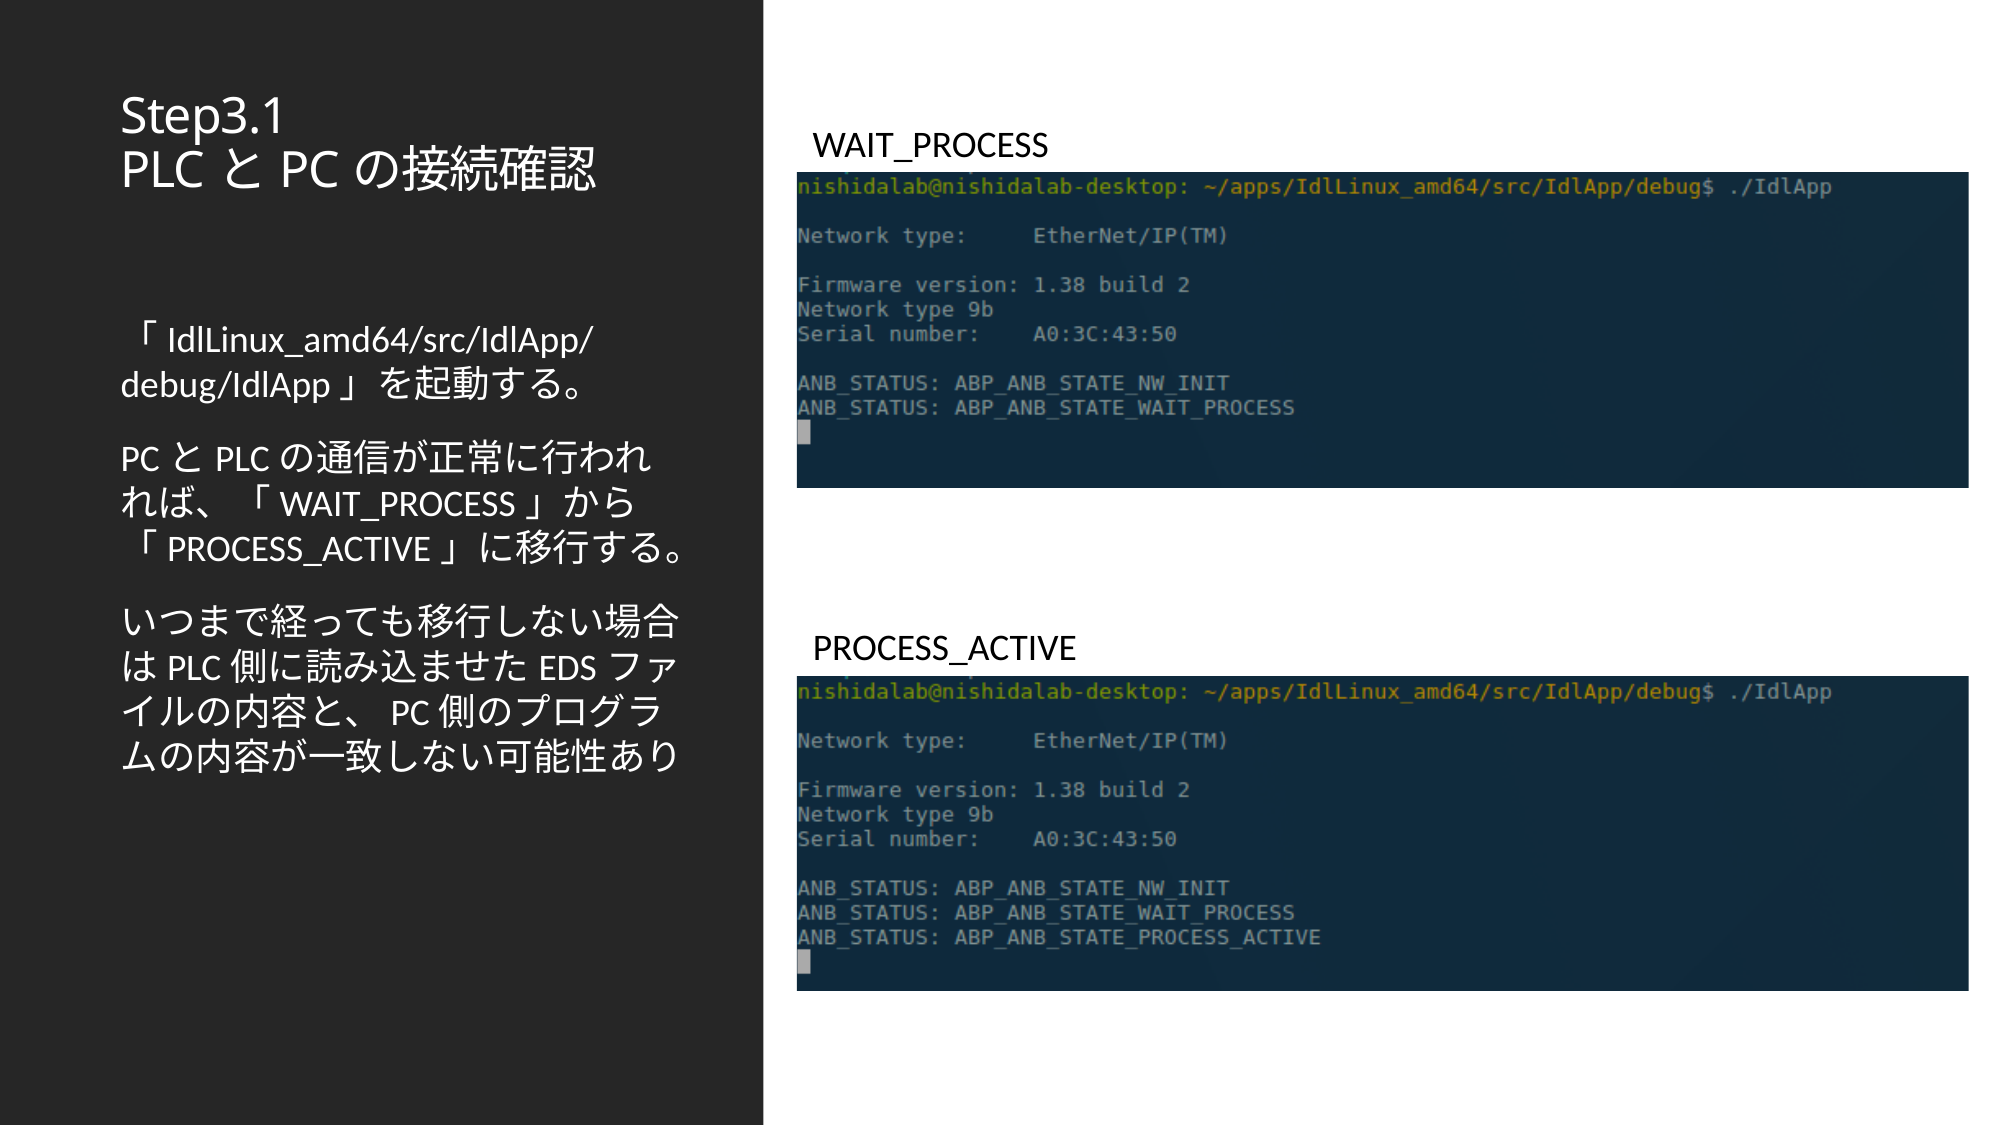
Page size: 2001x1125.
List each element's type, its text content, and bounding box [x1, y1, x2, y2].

list 「IdlLinux_amd64/src/IdlApp/debug/IdlApp」を起動する。 PCとPLCの通信が正常に行われれば、「WAIT_PROCESS」から 「PROCESS_ACTIVE」に移行する。 いつまで経っても移行しない場合はPLC側に読み込ませたEDSファイルの内容と、PC側のプログラムの内容が一致しない可能性あり [105, 307, 702, 1045]
text_box WAIT_PROCESS [798, 112, 1065, 170]
text_box PROCESS_ACTIVE [798, 615, 1093, 673]
picture [796, 675, 1970, 992]
picture [796, 172, 1970, 488]
title Step3.1 PLCとPCの接続確認 [105, 80, 702, 266]
